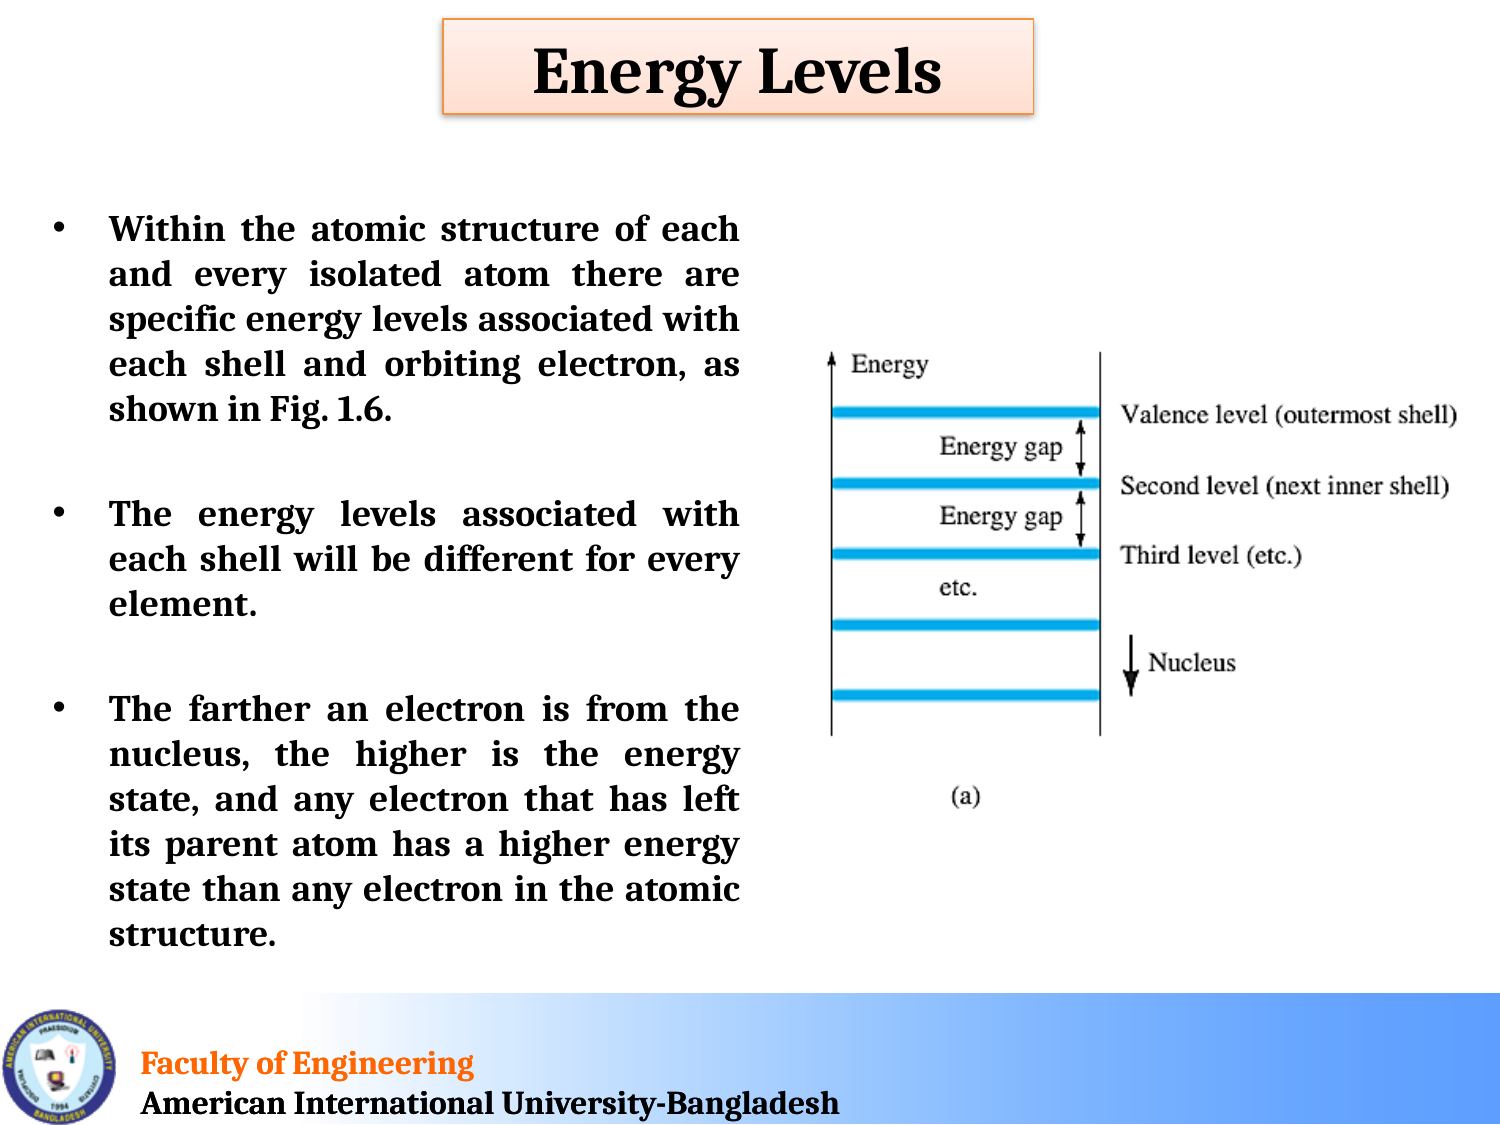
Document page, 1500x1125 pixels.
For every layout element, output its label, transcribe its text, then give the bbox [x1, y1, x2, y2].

picture [0, 1007, 119, 1125]
picture [808, 337, 1463, 820]
text_box Energy Levels [442, 18, 1034, 115]
list Within the atomic structure of each and every isolated atom there are specific energy levels associated with each shell and orbiting electron, as shown in Fig. 1.6. The energy levels associated with each shell will be different for every element. The farther an electron is from the nucleus, the higher is the energy state, and any electron that has left its parent atom has a higher energy state than any electron in the atomic structure. [37, 196, 756, 975]
